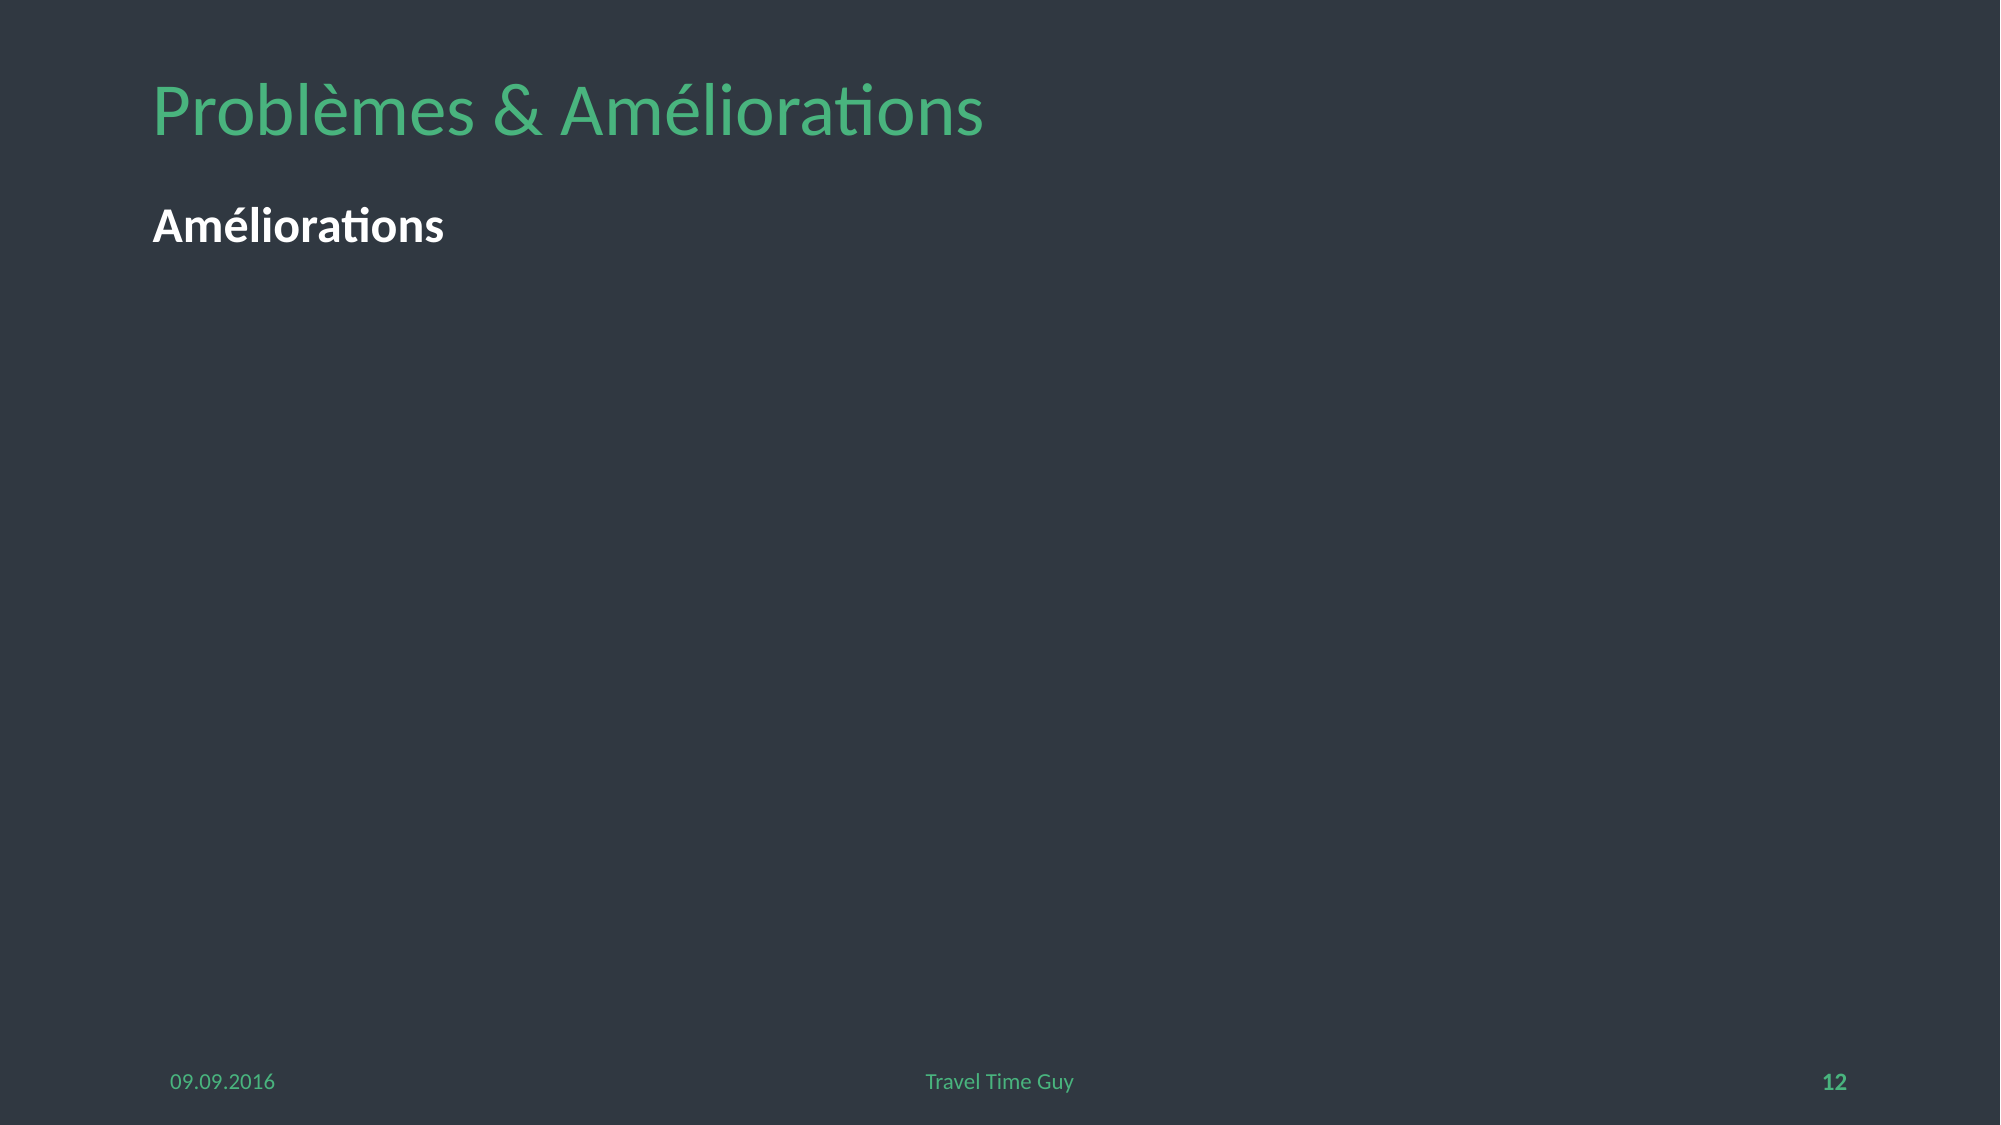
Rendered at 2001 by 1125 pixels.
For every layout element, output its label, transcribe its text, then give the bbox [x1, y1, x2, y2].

footer Travel Time Guy [662, 1058, 1338, 1103]
slide_number 12 [1412, 1058, 1863, 1103]
list Améliorations [137, 176, 1863, 277]
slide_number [137, 1058, 588, 1103]
title Problèmes & Améliorations [136, 59, 1863, 163]
